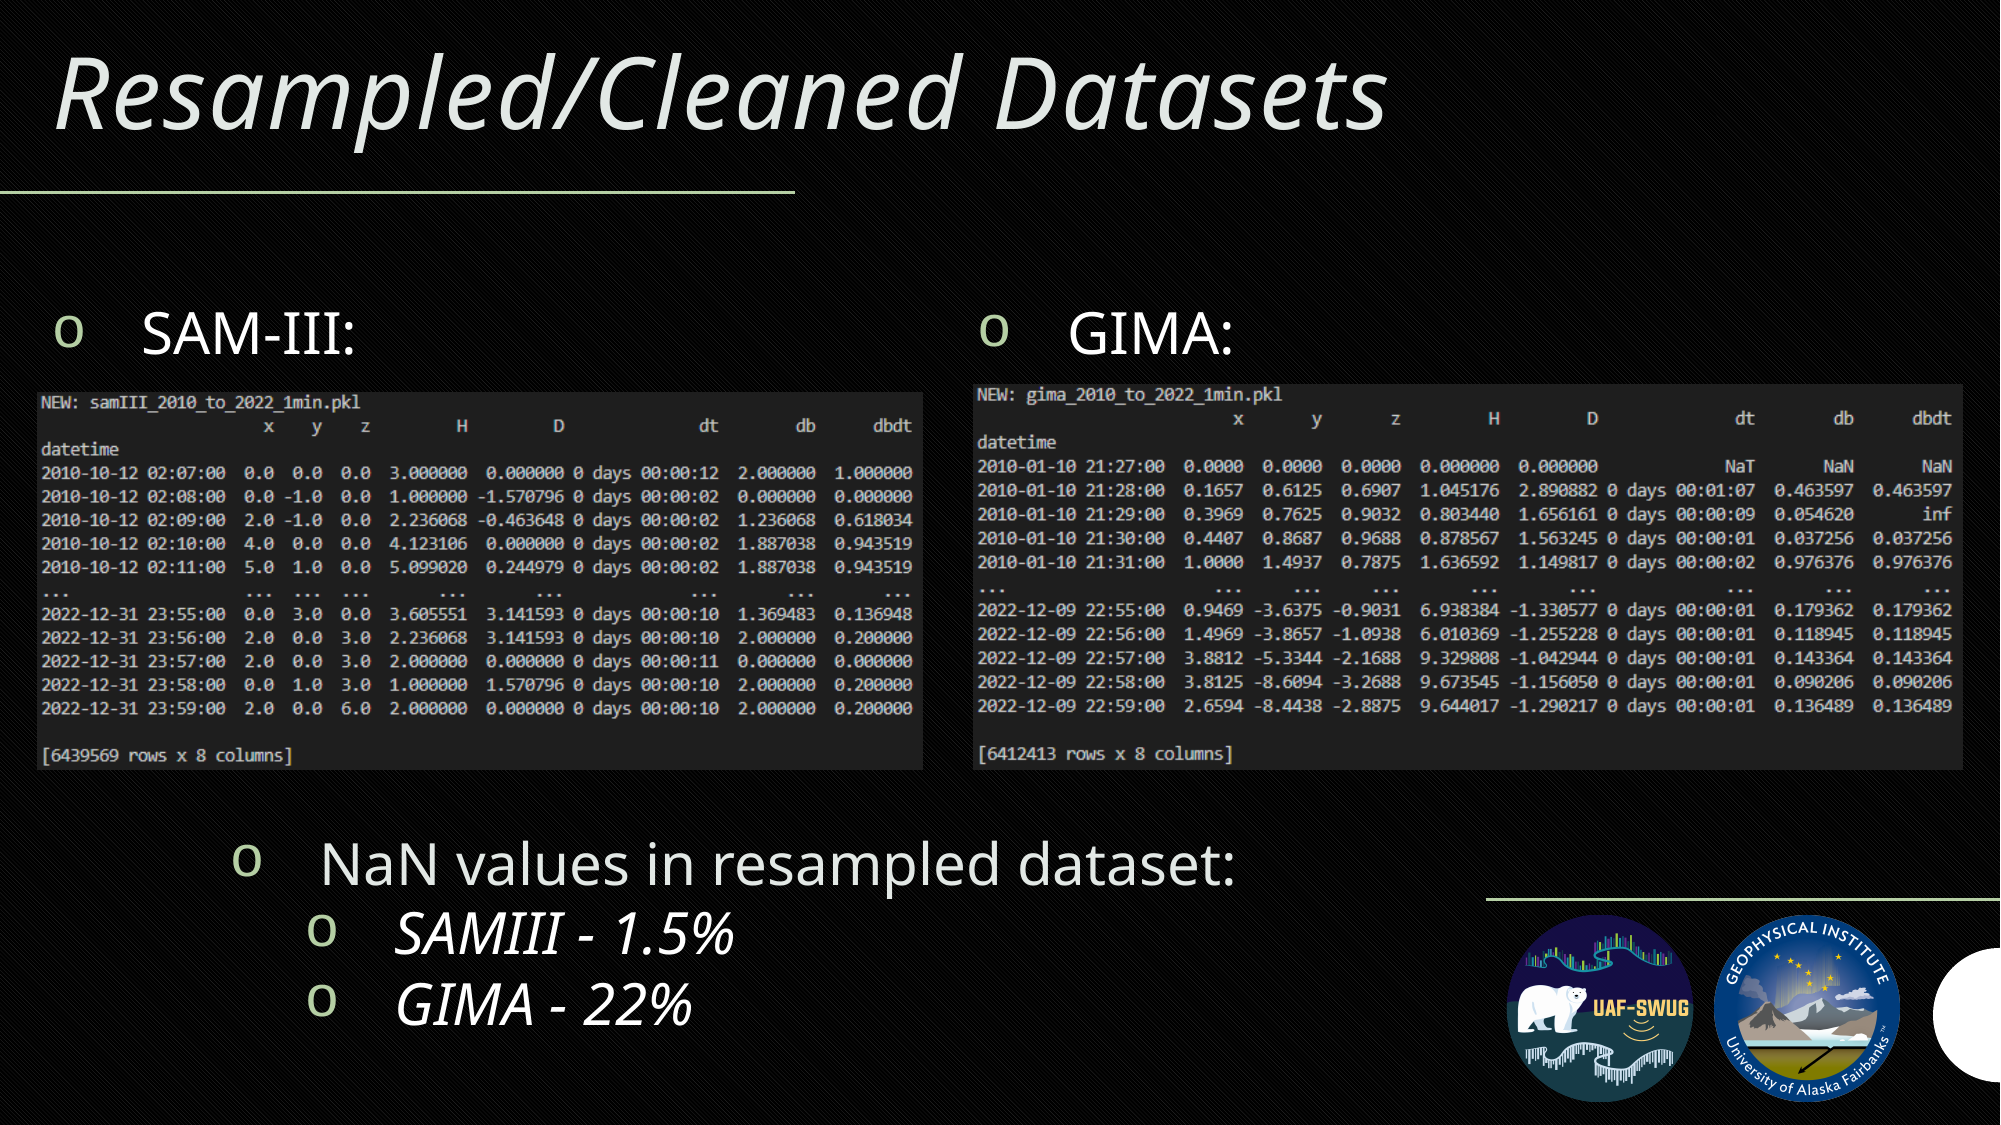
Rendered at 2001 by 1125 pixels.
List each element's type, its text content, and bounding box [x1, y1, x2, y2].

text_box SAM-III: [36, 289, 393, 375]
picture [1502, 915, 1698, 1102]
title Resampled/Cleaned Datasets [37, 35, 1553, 160]
text_box GIMA: [962, 288, 1318, 374]
text_box NaN values in resampled dataset: SAMIII - 1.5% GIMA - 22% [214, 819, 1304, 1044]
picture [973, 384, 1963, 770]
picture [1714, 915, 1900, 1102]
picture [36, 392, 923, 770]
